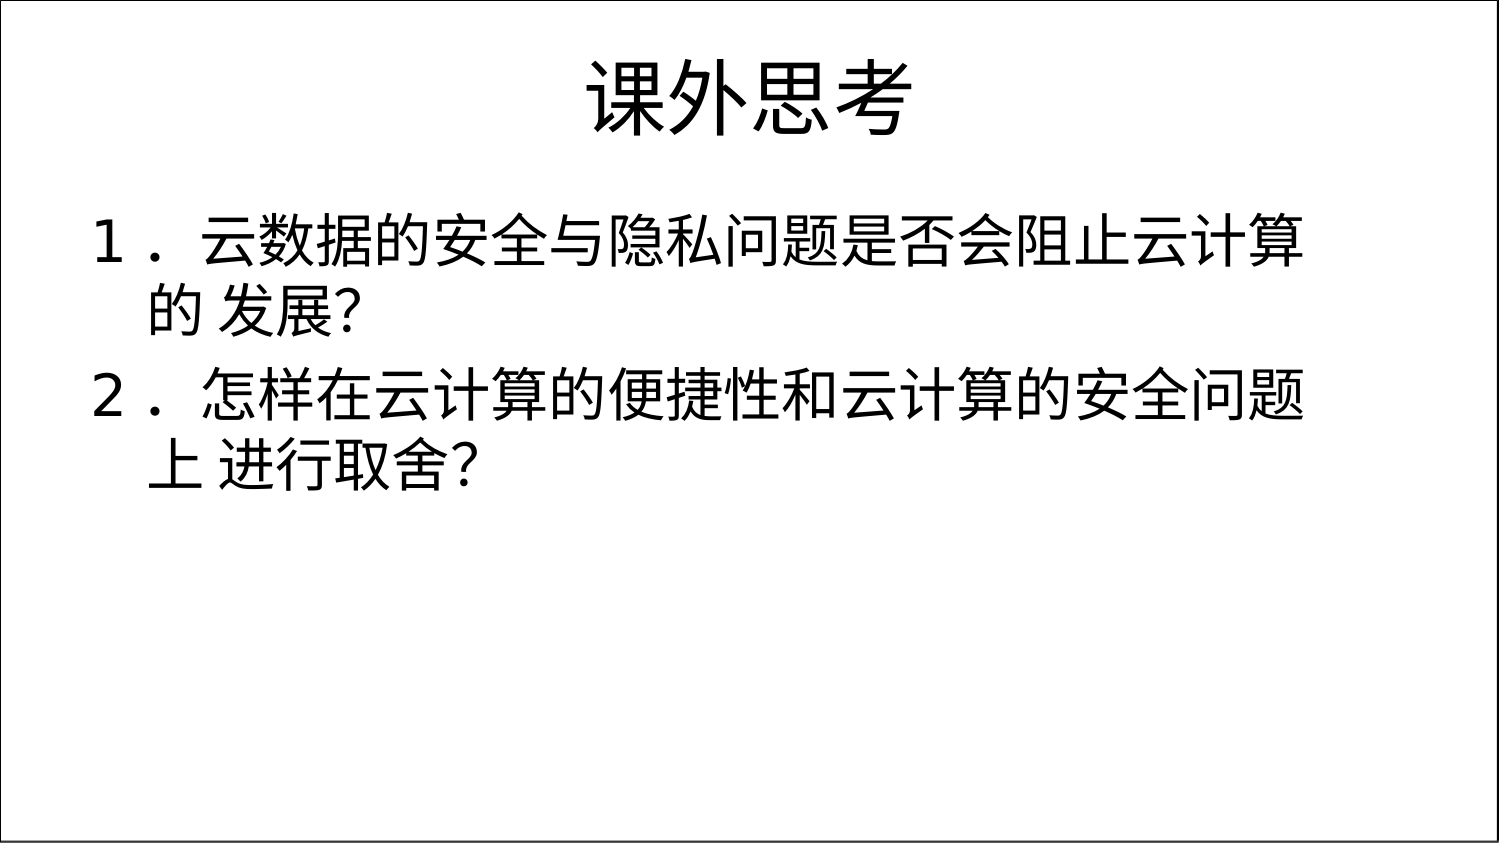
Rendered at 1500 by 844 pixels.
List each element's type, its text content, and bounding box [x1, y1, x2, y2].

text_box 1．云数据的安全与隐私问题是否会阻止云计算的 发展？ 2．怎样在云计算的便捷性和云计算的安全问题上 进行取舍？ [87, 202, 1354, 498]
title 课外思考 [581, 44, 919, 188]
